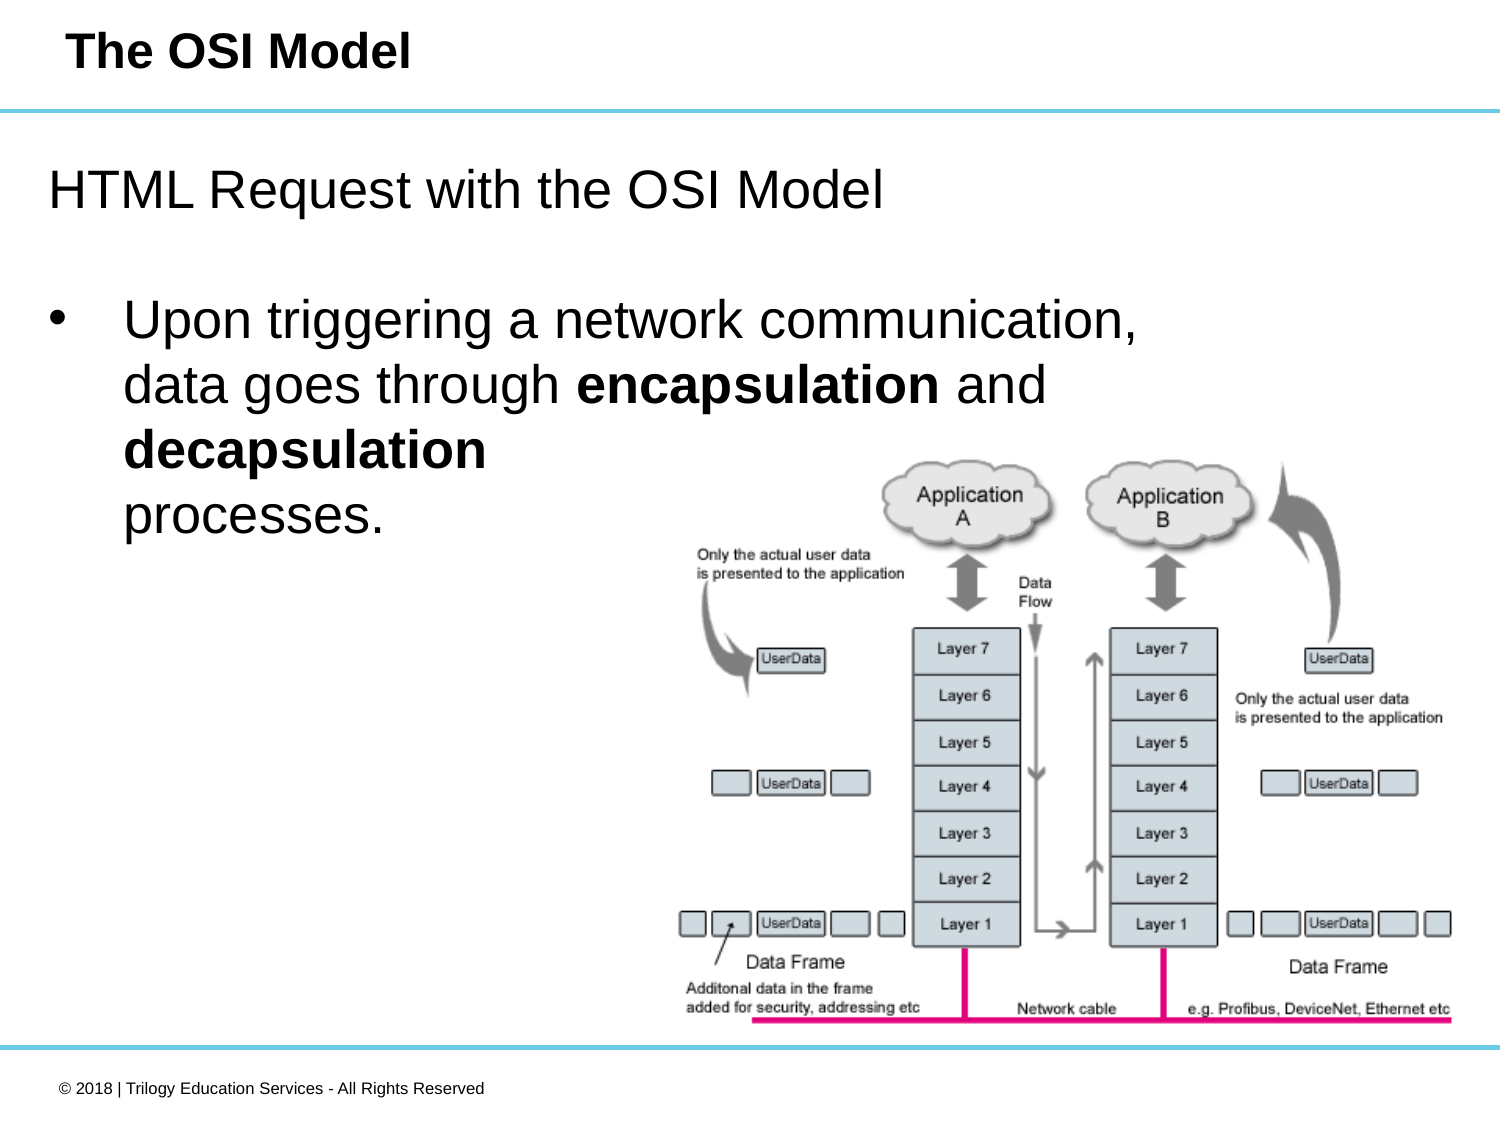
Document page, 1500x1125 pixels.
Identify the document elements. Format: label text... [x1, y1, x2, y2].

title The OSI Model [50, 0, 1288, 108]
text_box HTML Request with the OSI Model Upon triggering a network communication, data goes through encapsulation and decapsulation processes. [33, 147, 1250, 948]
picture [674, 449, 1458, 1041]
